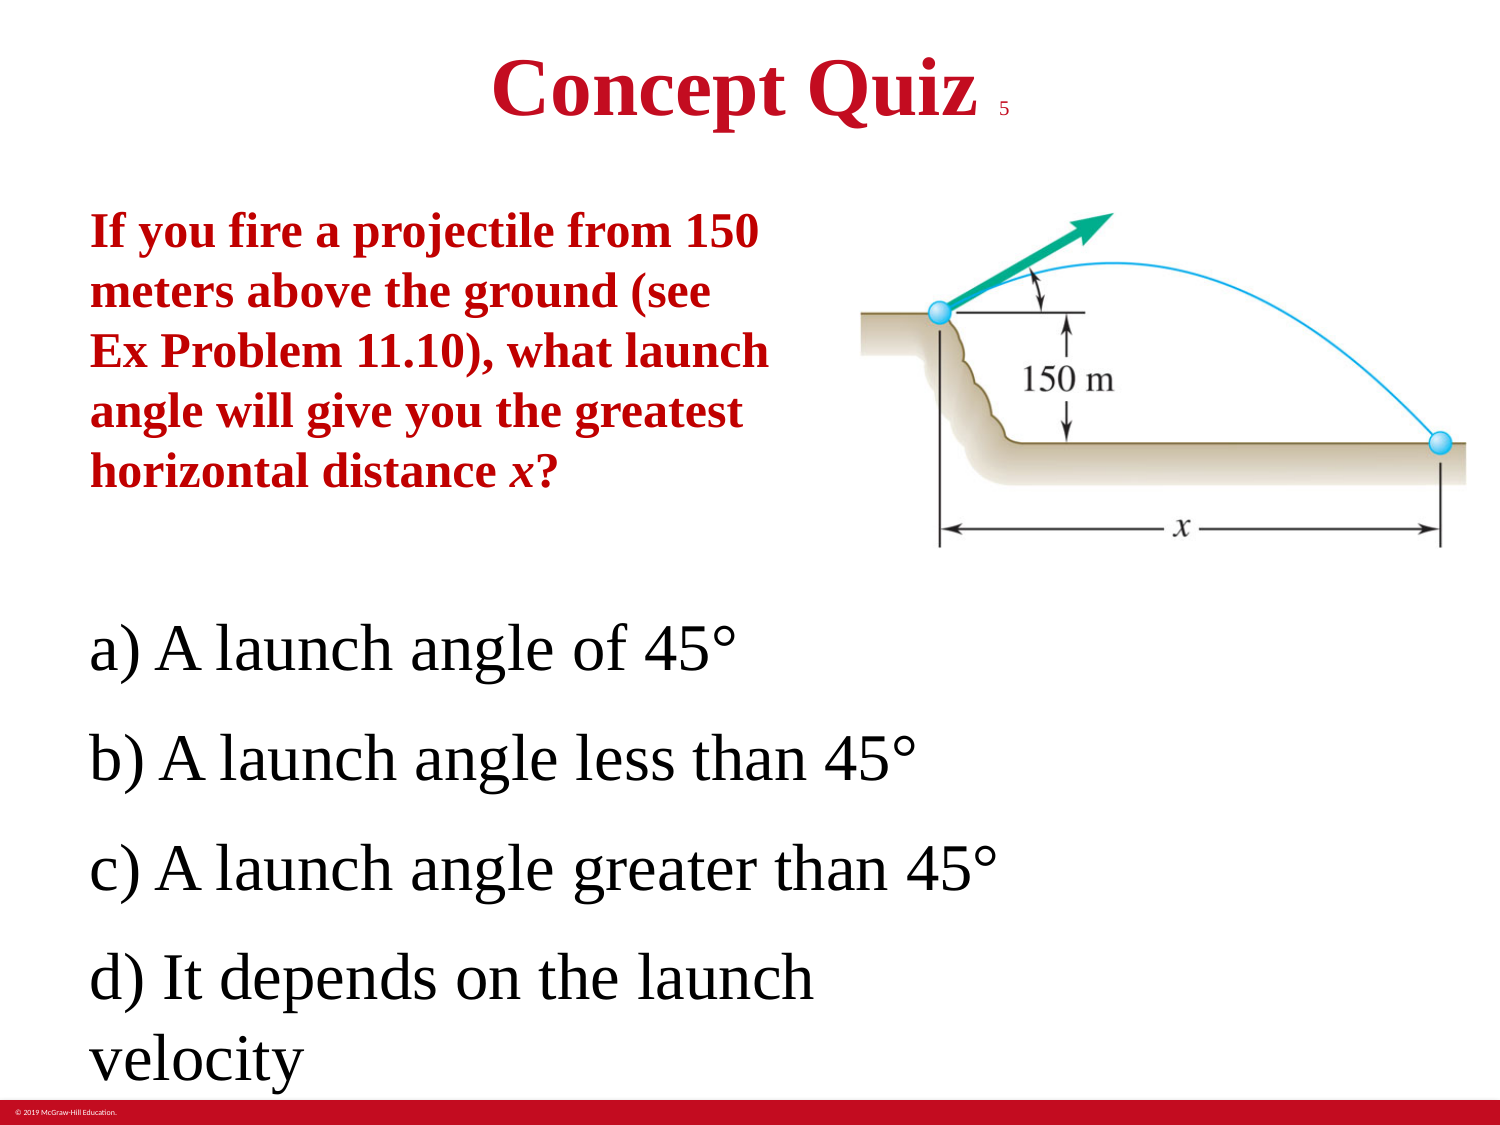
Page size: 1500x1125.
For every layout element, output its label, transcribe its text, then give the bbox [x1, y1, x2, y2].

list a) A launch angle of 45° b) A launch angle less than 45° c) A launch angle greater than 45° d) It depends on the launch velocity [75, 596, 1063, 1050]
title Concept Quiz 5 [75, 24, 1425, 135]
list If you fire a projectile from 150 meters above the ground (see Ex Problem 11.10), what launch angle will give you the greatest horizontal distance x? [75, 189, 788, 500]
picture [859, 212, 1468, 549]
